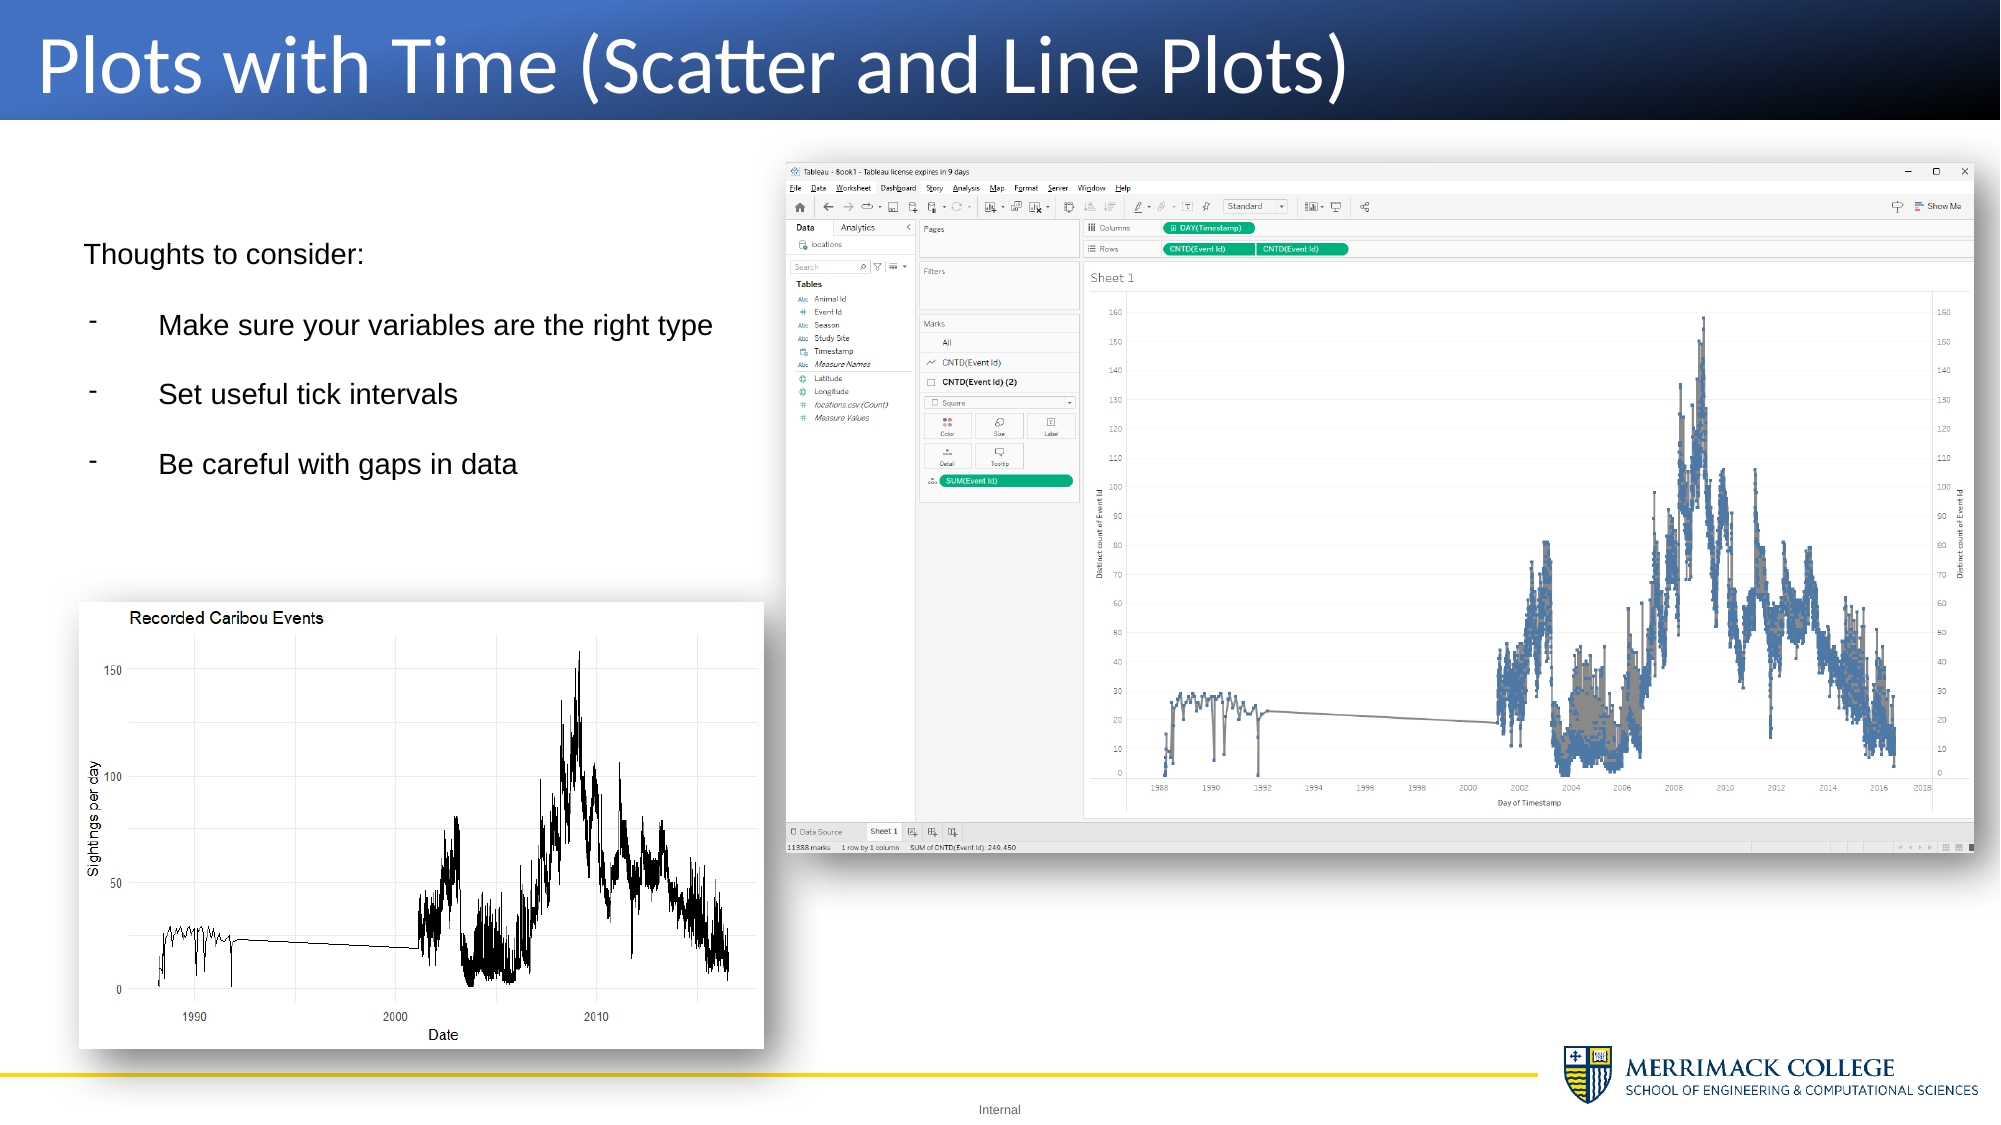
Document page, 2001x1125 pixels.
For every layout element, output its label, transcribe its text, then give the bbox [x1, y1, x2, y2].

text_box Thoughts to consider: Make sure your variables are the right type Set useful tick intervals Be careful with gaps in data [68, 220, 764, 496]
picture [0, 0, 2000, 120]
picture [1562, 1044, 1978, 1105]
title Plots with Time (Scatter and Line Plots) [37, 9, 2000, 111]
picture [785, 161, 1975, 853]
picture [79, 602, 764, 1050]
